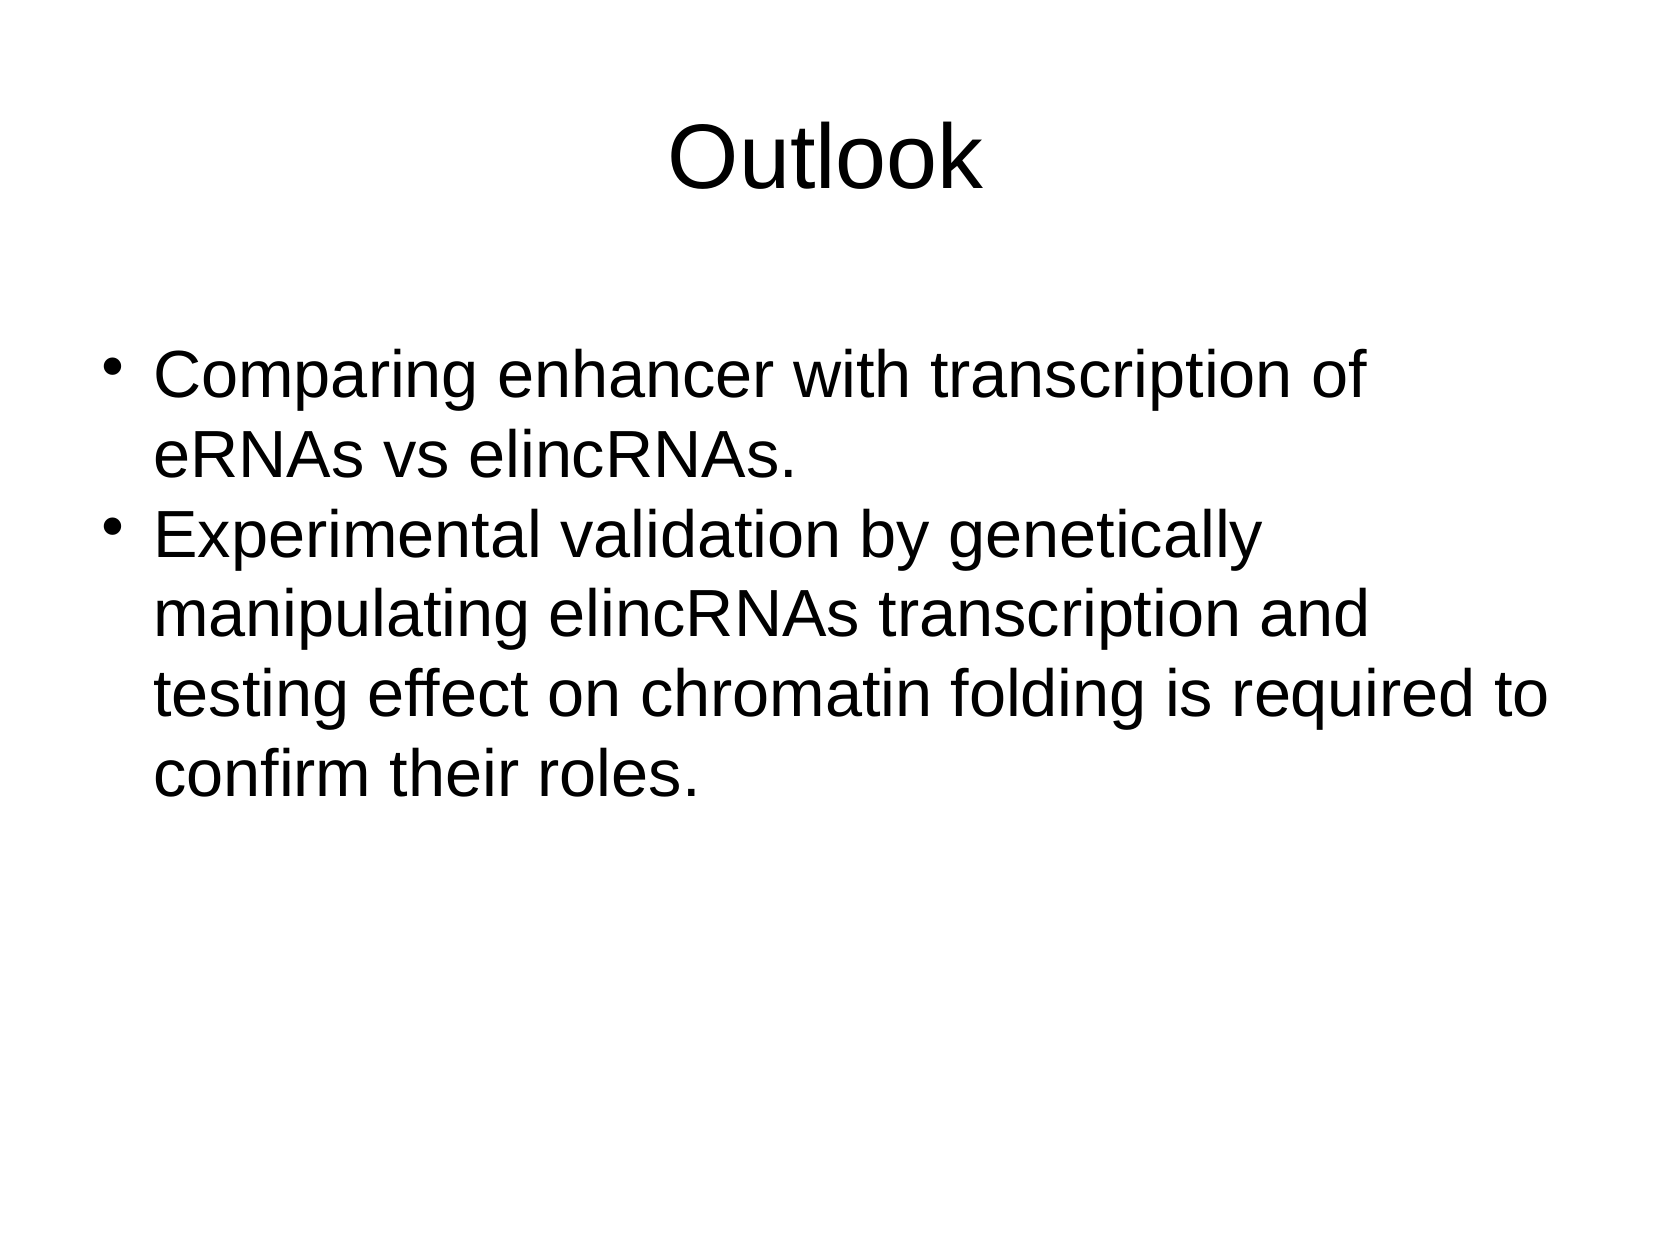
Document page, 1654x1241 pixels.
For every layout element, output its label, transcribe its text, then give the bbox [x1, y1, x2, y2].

text_box Outlook [82, 49, 1570, 256]
text_box Comparing enhancer with transcription of eRNAs vs elincRNAs. Experimental validation by genetically manipulating elincRNAs transcription and testing effect on chromatin folding is required to confirm their roles. [82, 330, 1570, 829]
